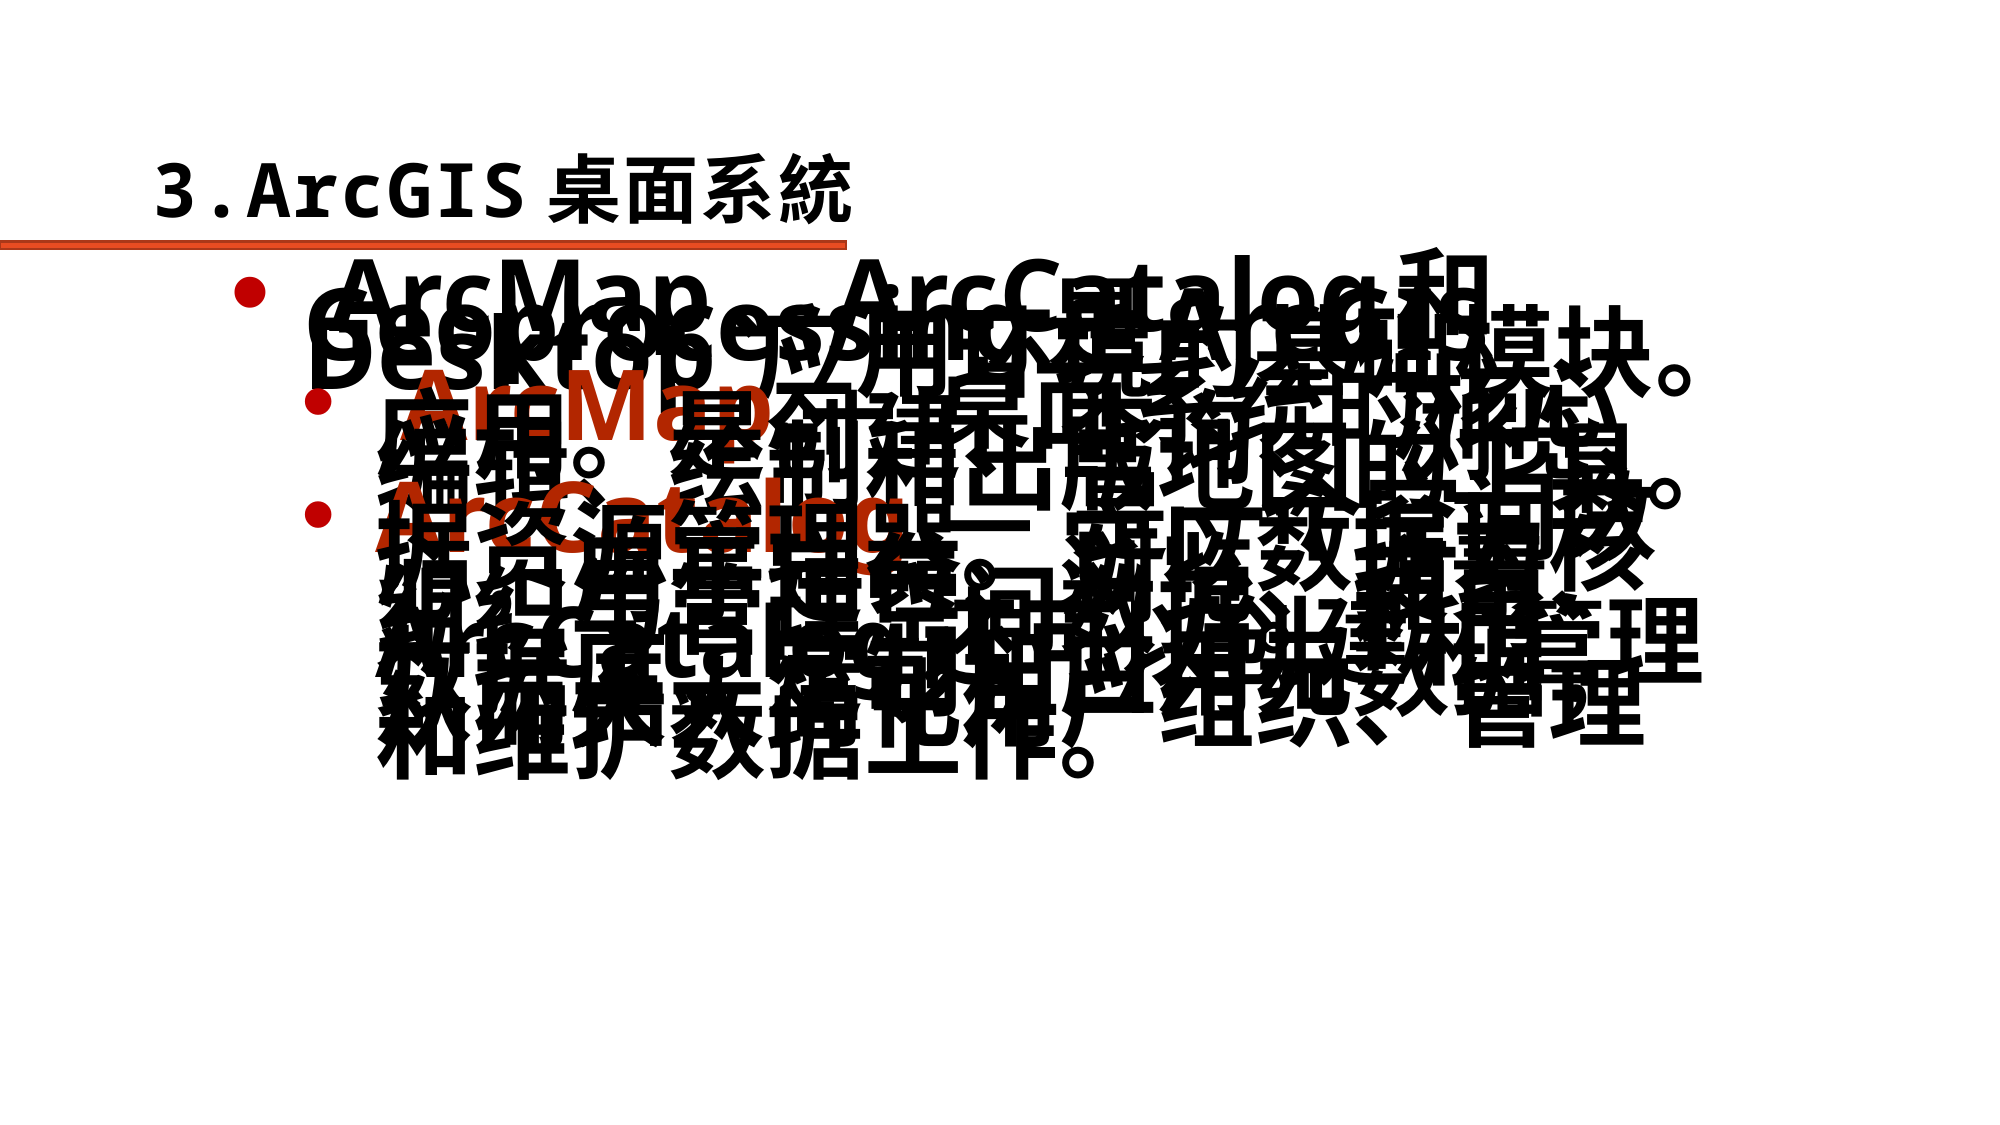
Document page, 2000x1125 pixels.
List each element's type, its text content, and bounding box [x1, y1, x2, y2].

text_box [1035, 300, 1721, 716]
title 3.ArcGIS桌面系統 [137, 16, 1638, 242]
list ArcMap、ArcCatalog和Geoprocessing是ArcGIS Desktop 应用环境的基础模块。 ArcMap — 桌面系统的核心应用。是创建、查询、 浏览、编辑、绘制和出版地图的工具。 ArcCatalog — 是一个空间数据资源管理器。它以数据为核心，用于定位、浏览、搜素、组织与管理空间数据。利用ArcCatalog还可以创建和管理数据库，定制和应用元数据，从而大大简化用户组织、管理和维护数据工作。 [215, 314, 1721, 990]
